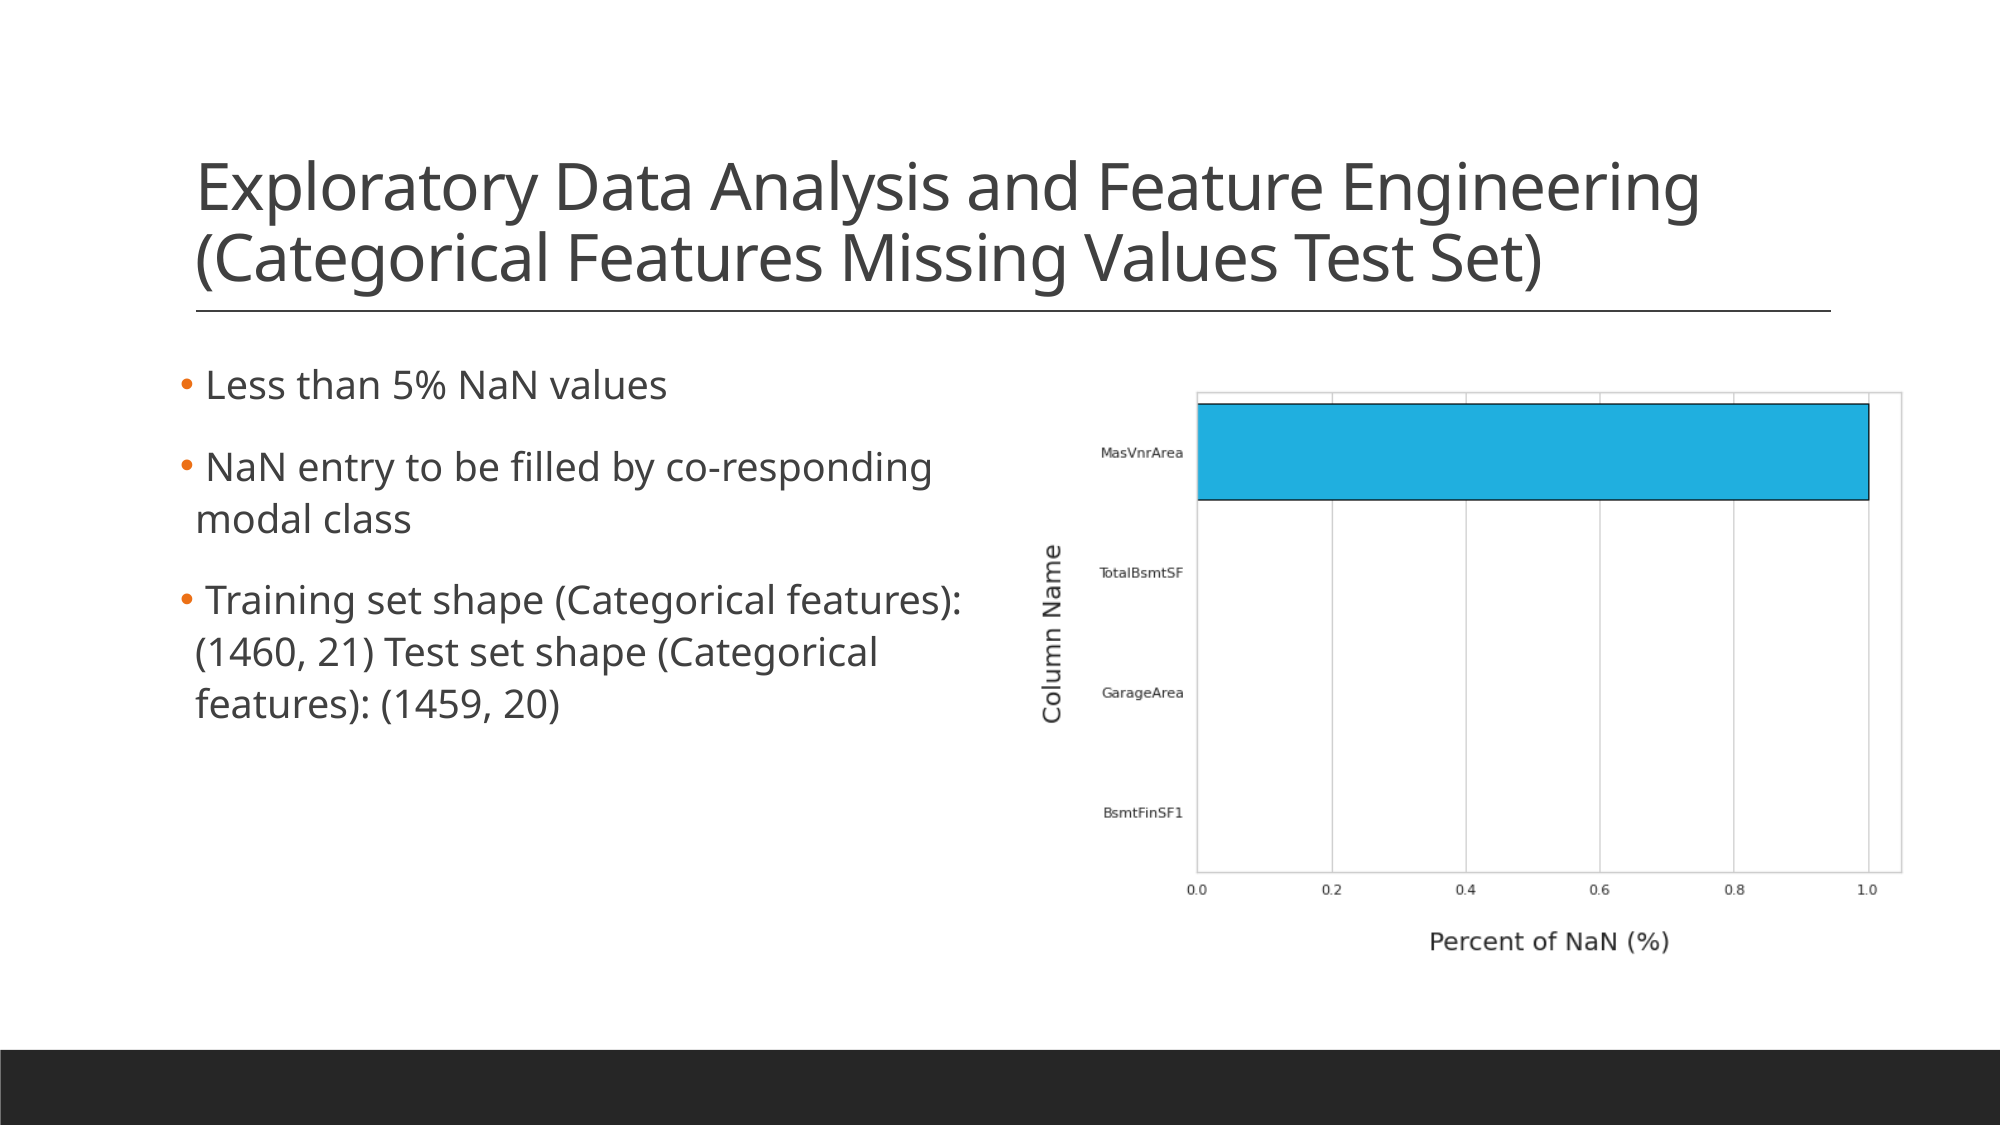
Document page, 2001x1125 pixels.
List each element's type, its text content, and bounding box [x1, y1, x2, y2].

list Less than 5% NaN values NaN entry to be filled by co-responding modal class Training set shape (Categorical features): (1460, 21) Test set shape (Categorical features): (1459, 20) [180, 347, 1030, 963]
title Exploratory Data Analysis and Feature Engineering (Categorical Features Missing Values Test Set) [180, 143, 1830, 347]
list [1033, 329, 1910, 964]
